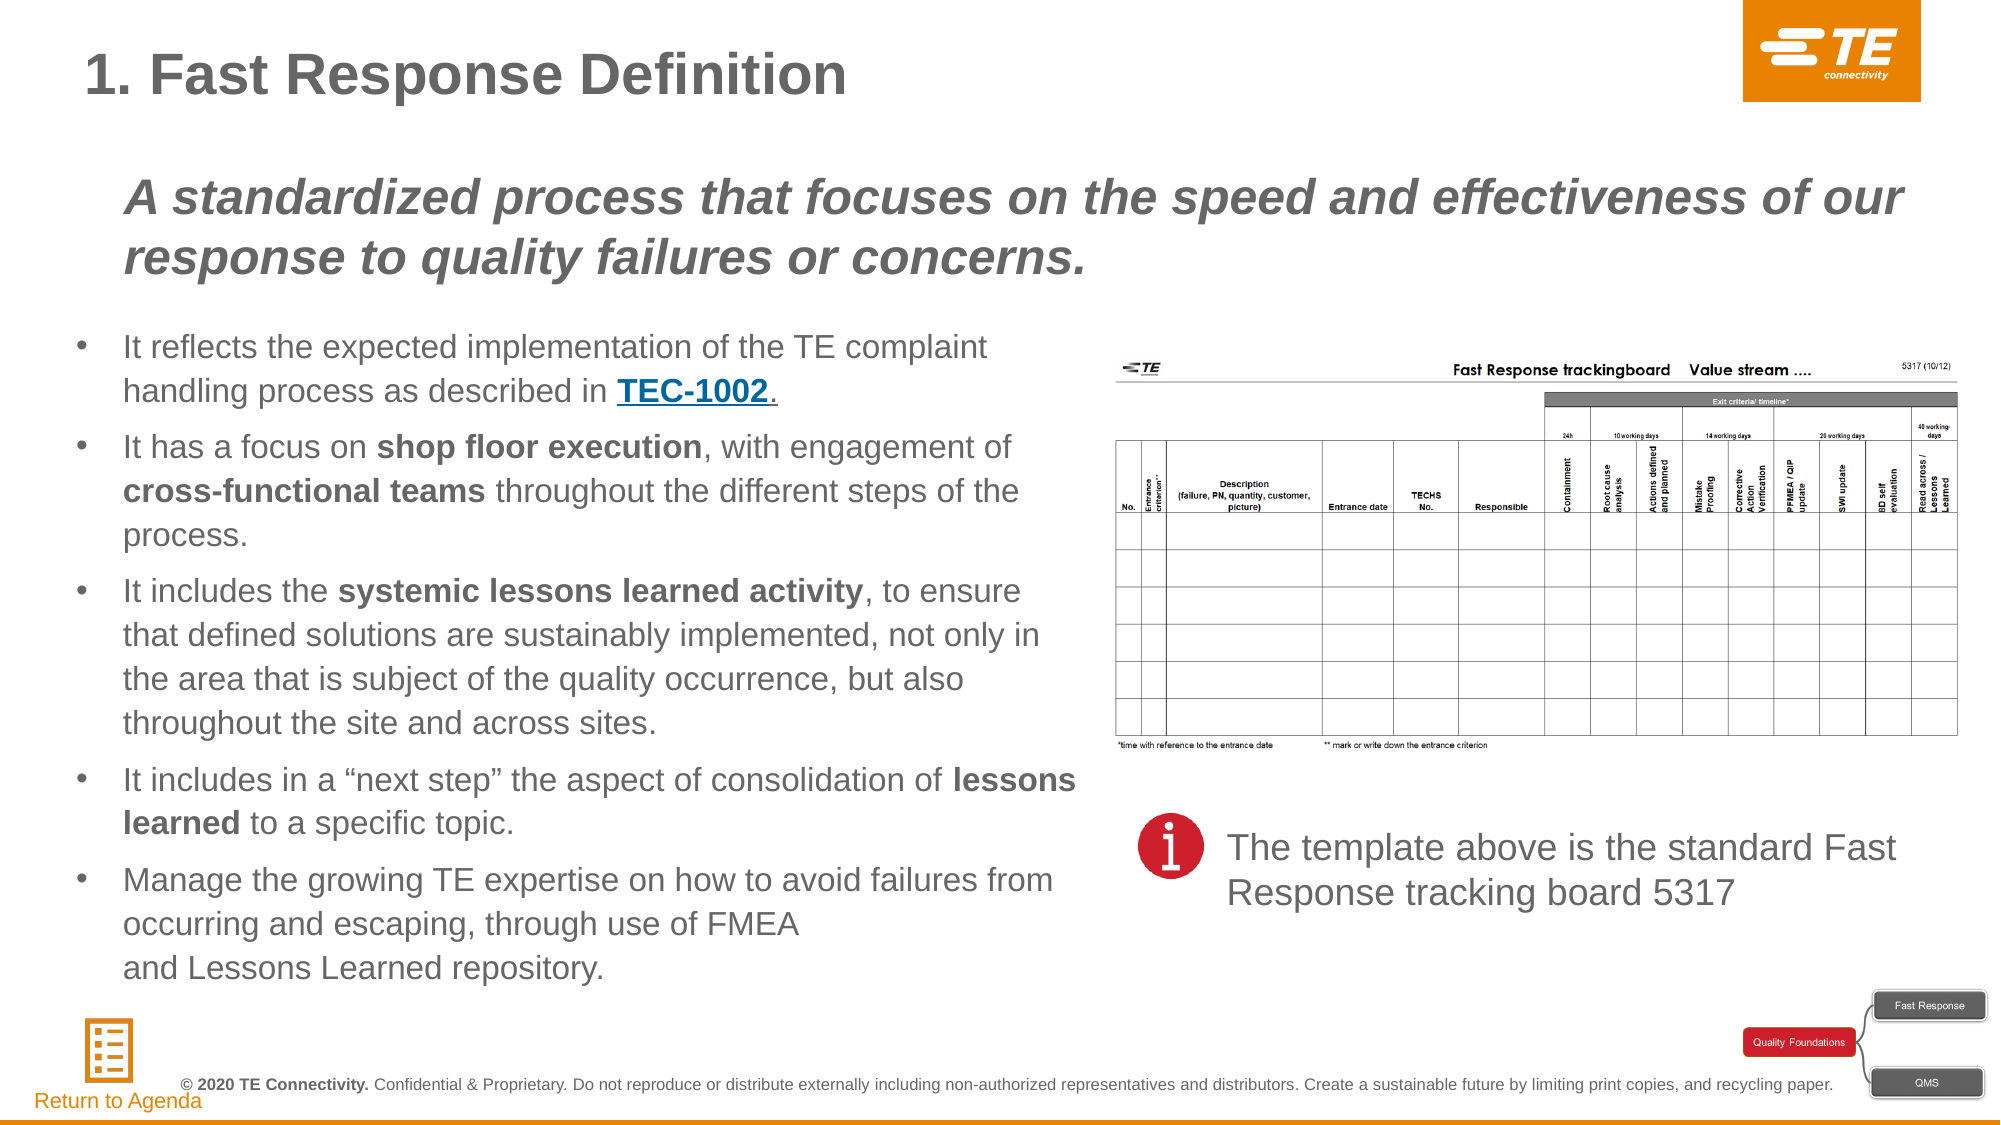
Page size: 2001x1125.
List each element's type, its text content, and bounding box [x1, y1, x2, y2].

picture [1743, 985, 1992, 1104]
picture [1110, 354, 1966, 758]
text_box A standardized process that focuses on the speed and effectiveness of our response to quality failures or concerns. [108, 156, 1937, 292]
title 1. Fast Response Definition [84, 36, 1697, 111]
text_box The template above is the standard Fast Response tracking board 5317 [1211, 815, 1946, 921]
picture [1129, 804, 1212, 887]
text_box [17, 1012, 220, 1122]
list It reflects the expected implementation of the TE complaint handling process as described in TEC-1002. It has a focus on shop floor execution, with engagement of cross-functional teams throughout the different steps of the process. It includes the systemic lessons learned activity, to ensure that defined solutions are sustainably implemented, not only in the area that is subject of the quality occurrence, but also throughout the site and across sites. It includes in a “next step” the aspect of consolidation of lessons learned to a specific topic. Manage the growing TE expertise on how to avoid failures from occurring and escaping, through use of FMEA and Lessons Learned repository. [75, 321, 1078, 1013]
picture [1743, 0, 1921, 102]
